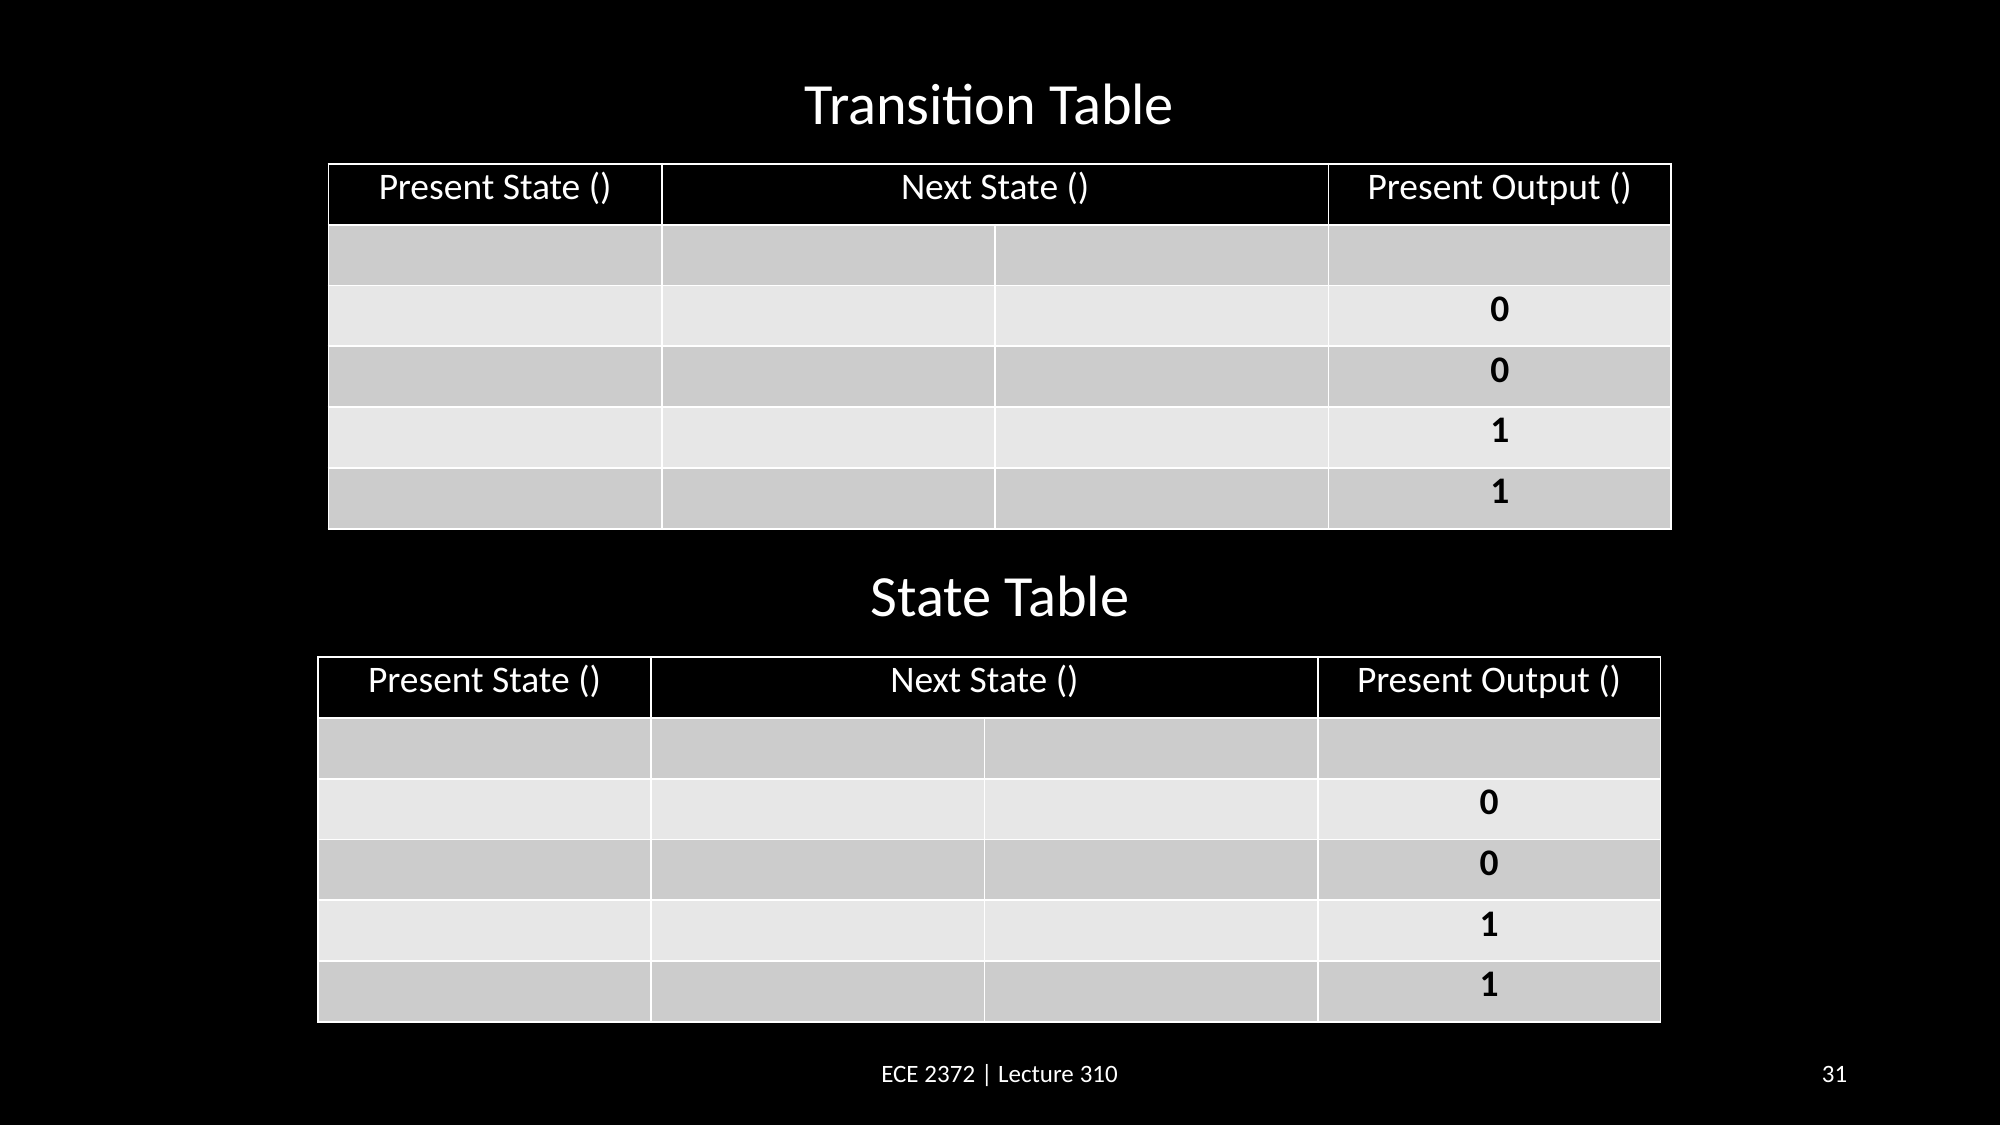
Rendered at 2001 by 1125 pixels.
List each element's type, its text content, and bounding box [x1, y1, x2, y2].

footer ECE 2372 | Lecture 310 [662, 1042, 1338, 1103]
text_box State Table [855, 550, 1145, 636]
text_box Transition Table [789, 58, 1189, 144]
slide_number 31 [1412, 1042, 1863, 1103]
